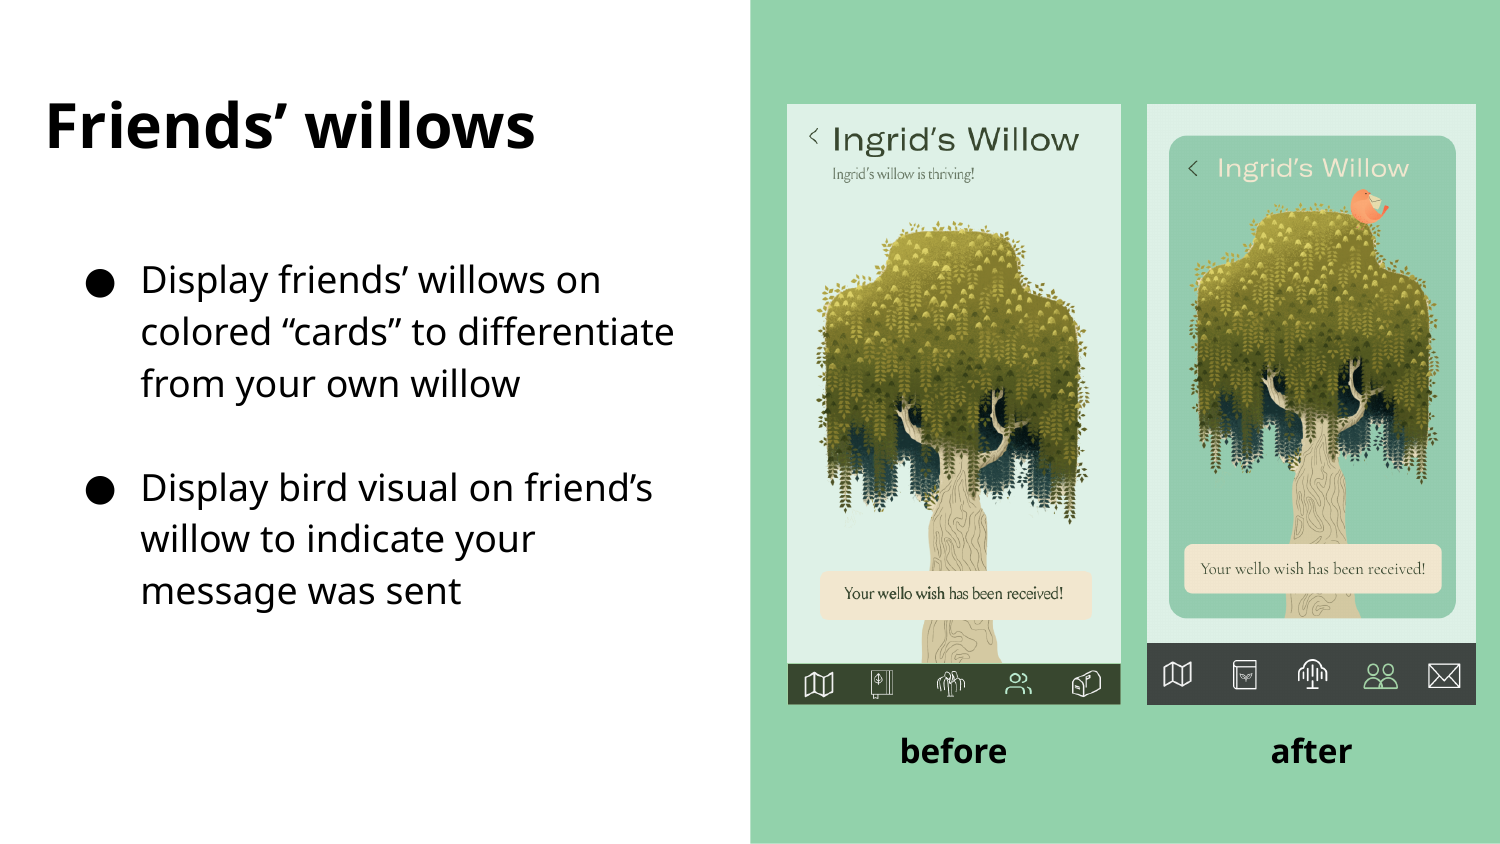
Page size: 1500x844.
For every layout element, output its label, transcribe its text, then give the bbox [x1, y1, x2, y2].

text_box after [1216, 715, 1408, 772]
text_box before [858, 715, 1050, 772]
picture [786, 103, 1121, 705]
title Friends’ willows [29, 34, 724, 213]
text_box Display friends’ willows on colored “cards” to differentiate from your own willow Display bird visual on friend’s willow to indicate your message was sent [50, 234, 692, 814]
picture [1146, 103, 1477, 705]
